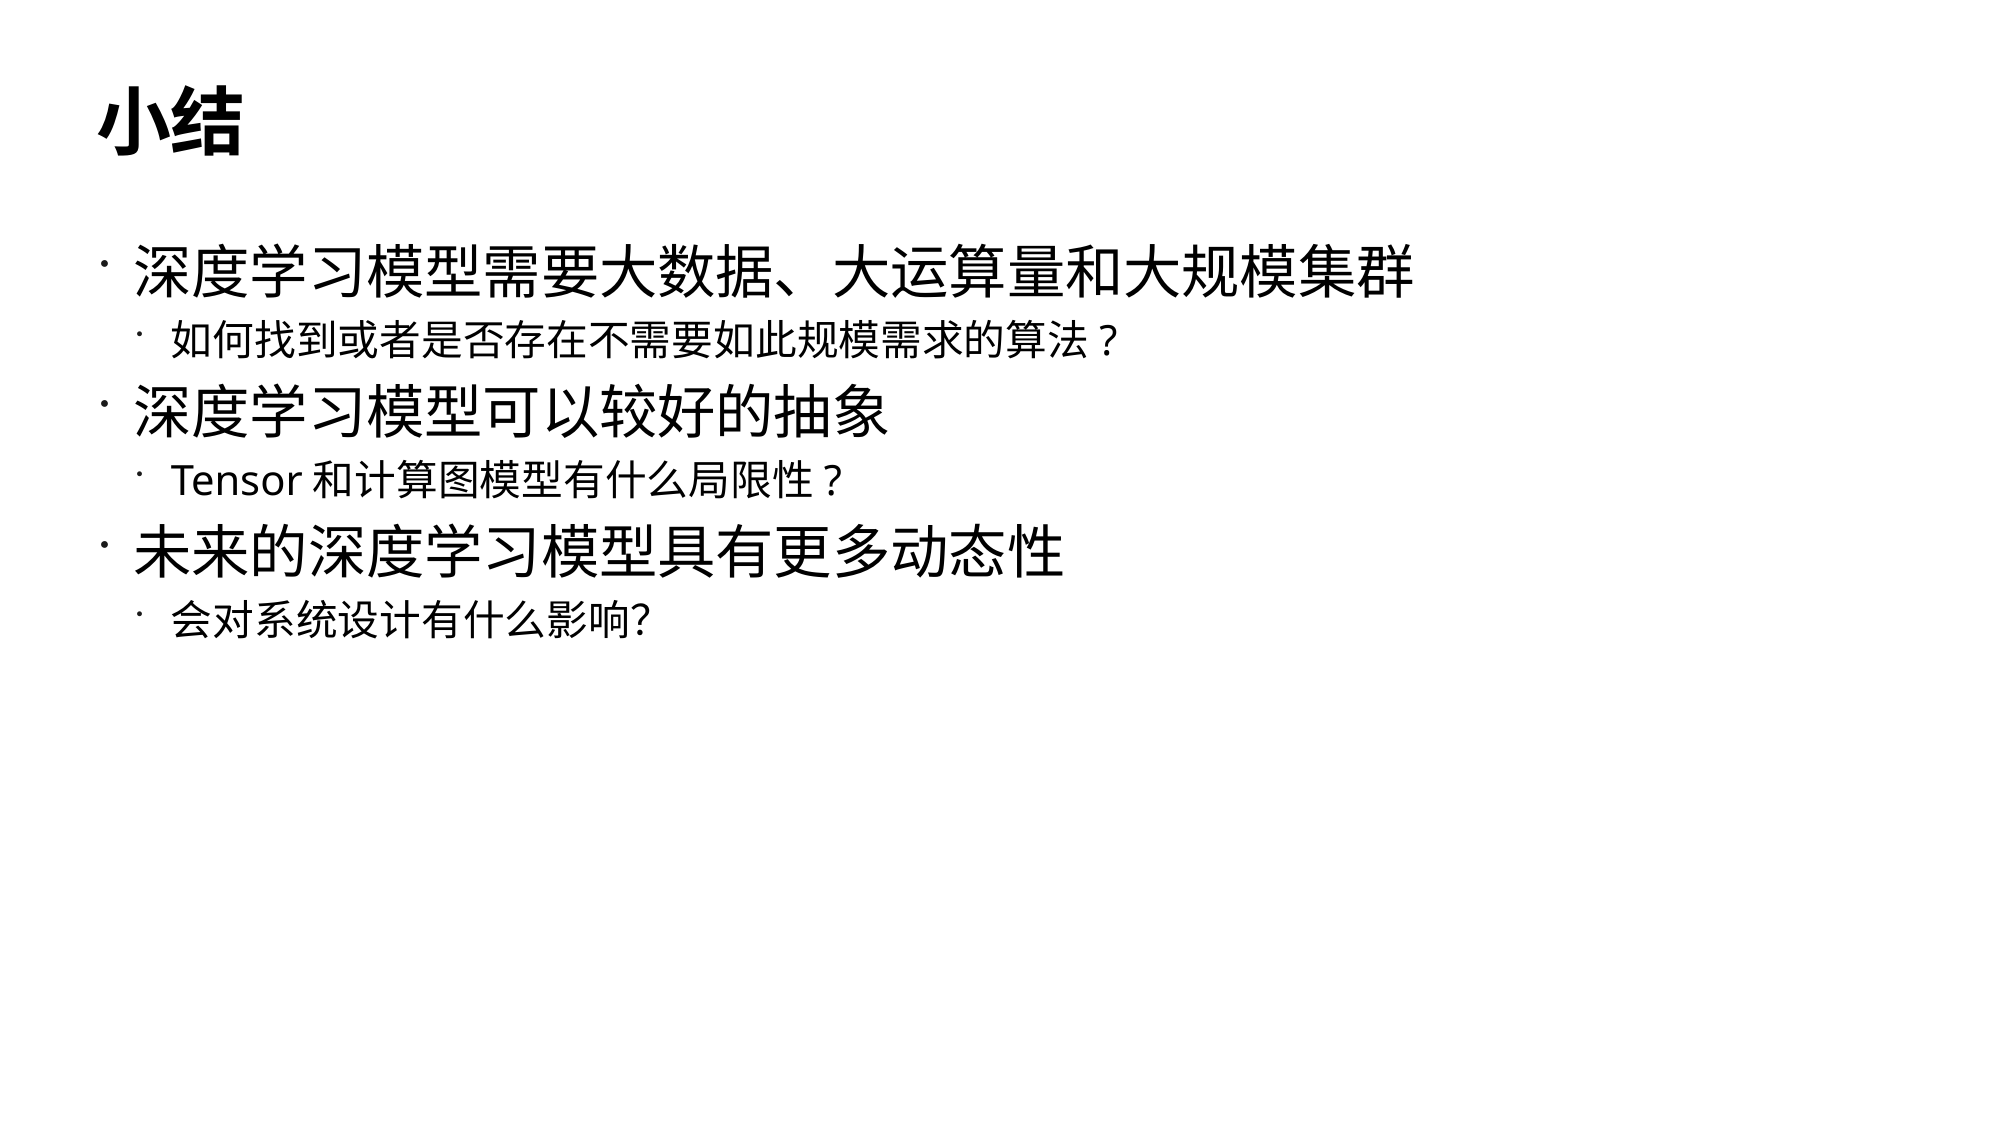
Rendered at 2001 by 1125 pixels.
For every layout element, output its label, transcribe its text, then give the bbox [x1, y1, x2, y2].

title 小结 [96, 75, 1904, 166]
list 深度学习模型需要大数据、大运算量和大规模集群 如何找到或者是否存在不需要如此规模需求的算法? 深度学习模型可以较好的抽象 Tensor和计算图模型有什么局限性? 未来的深度学习模型具有更多动态性 会对系统设计有什么影响？ [95, 235, 1904, 658]
